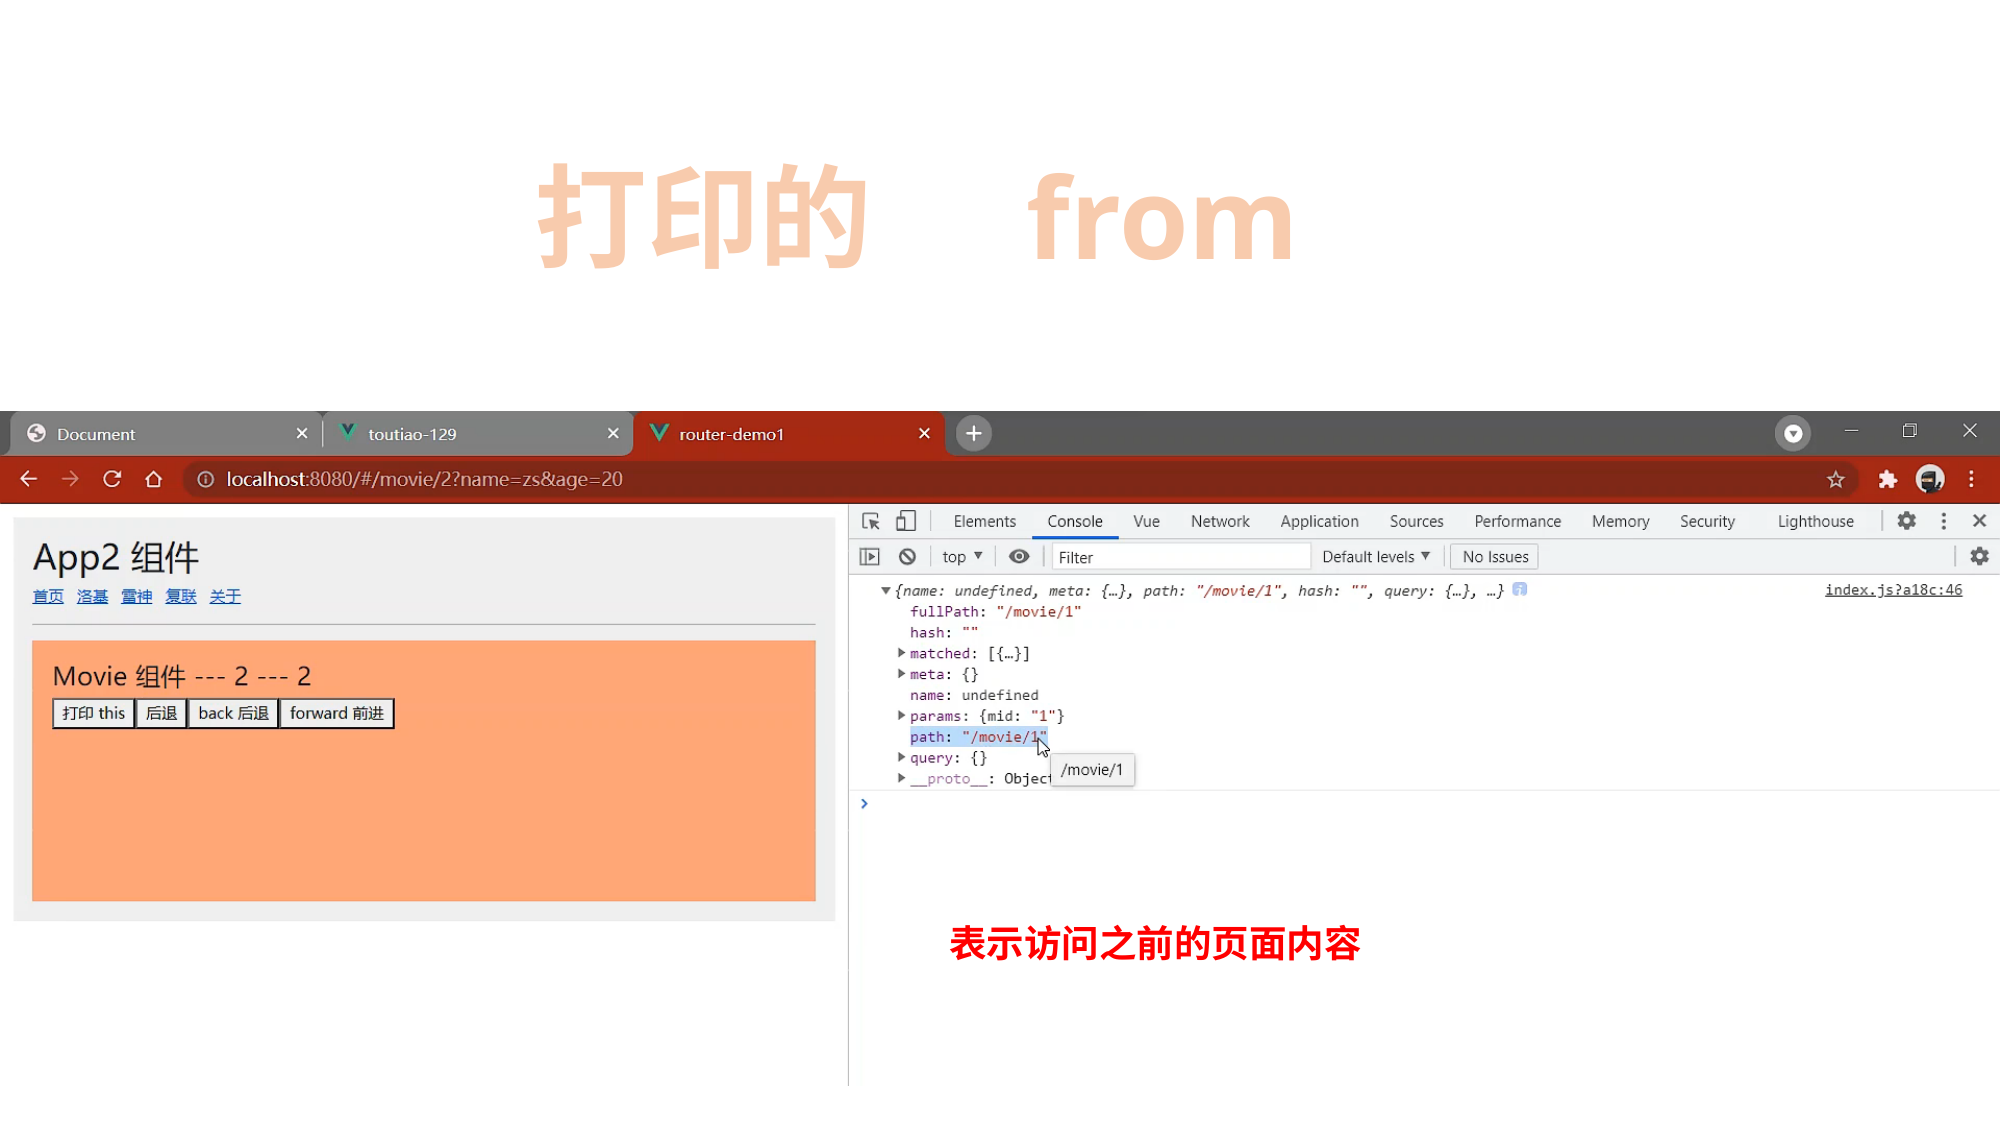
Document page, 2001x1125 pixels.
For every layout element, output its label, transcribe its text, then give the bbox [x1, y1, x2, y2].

picture [0, 411, 2000, 1086]
text_box 打印的 from [519, 139, 1315, 290]
